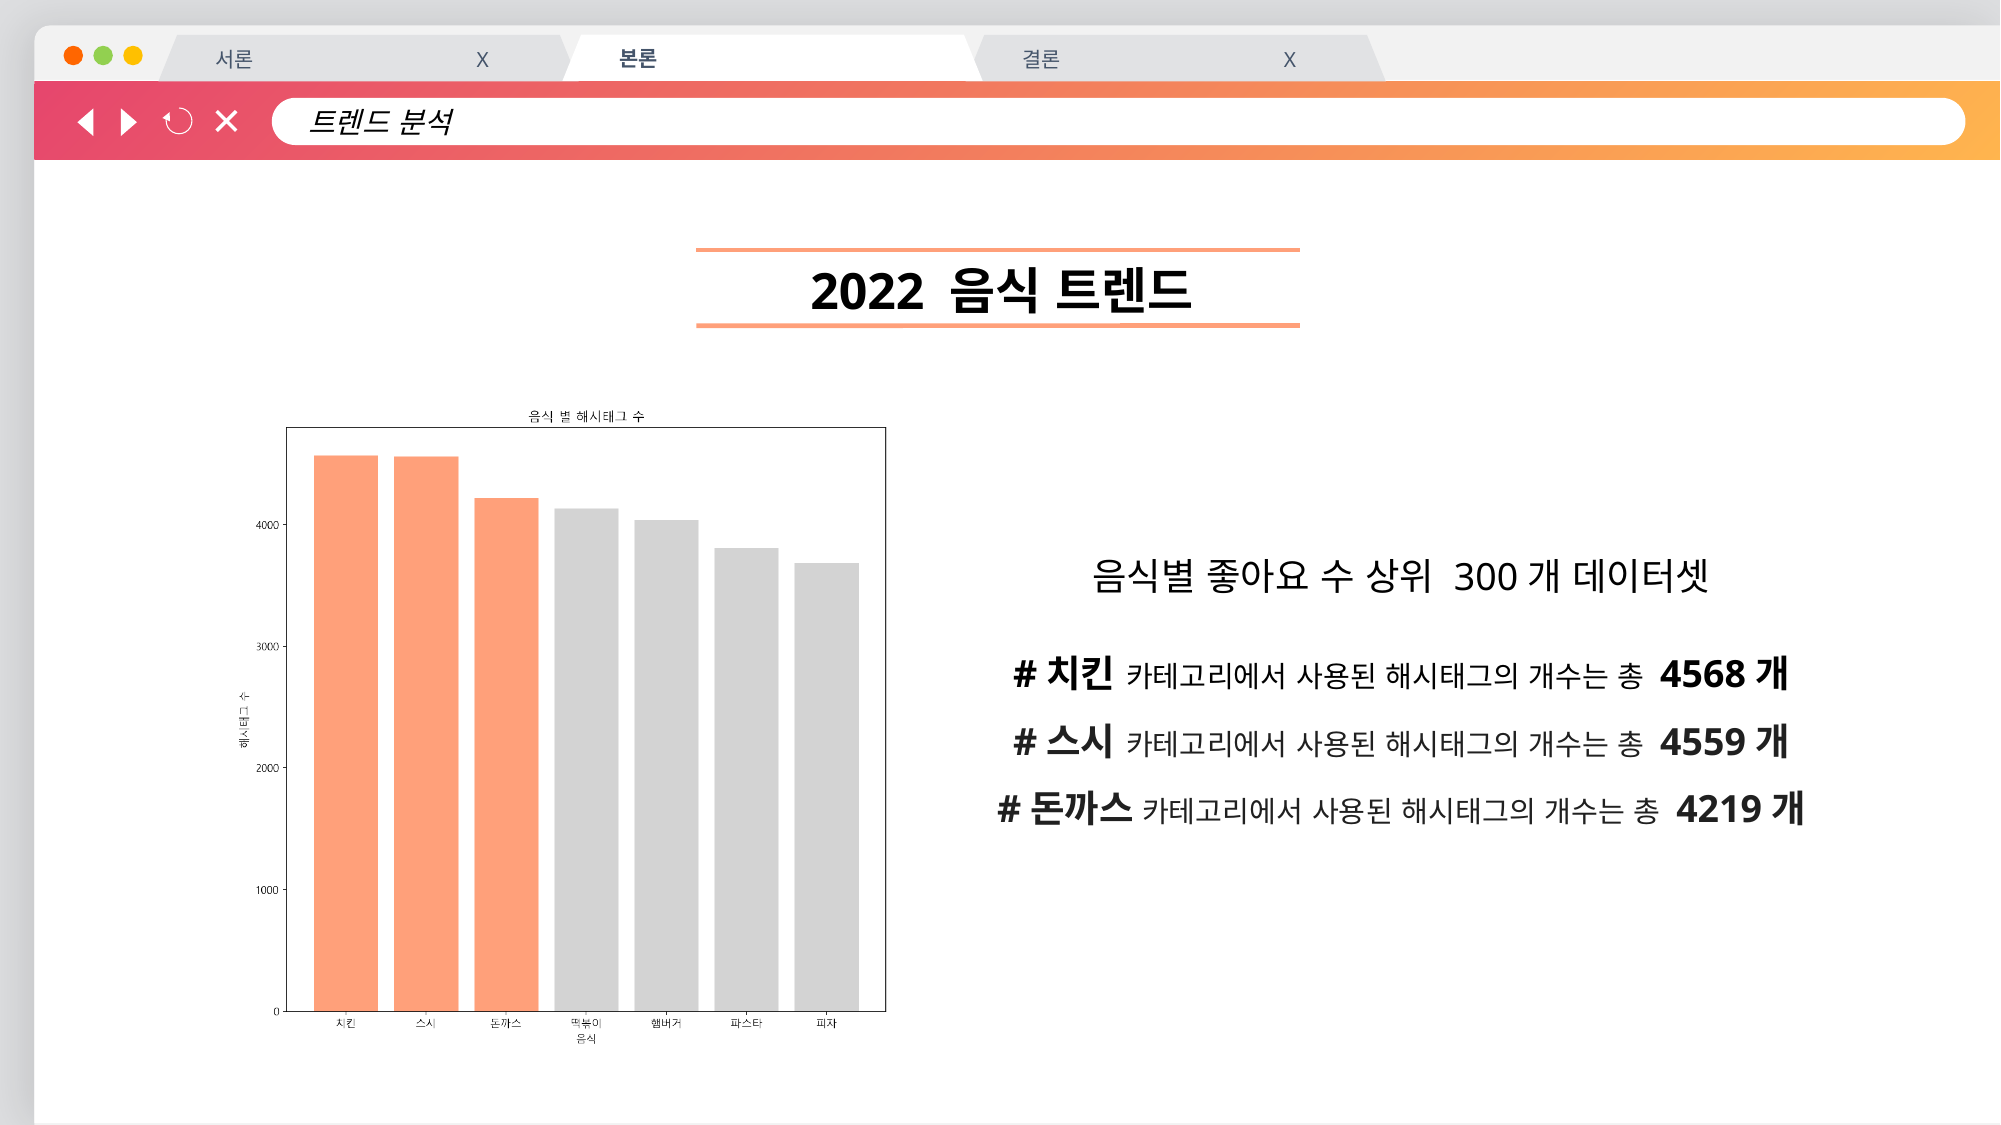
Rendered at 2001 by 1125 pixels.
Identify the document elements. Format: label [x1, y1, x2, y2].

picture [232, 403, 893, 1053]
text_box [696, 249, 1300, 328]
text_box [34, 25, 2000, 1125]
